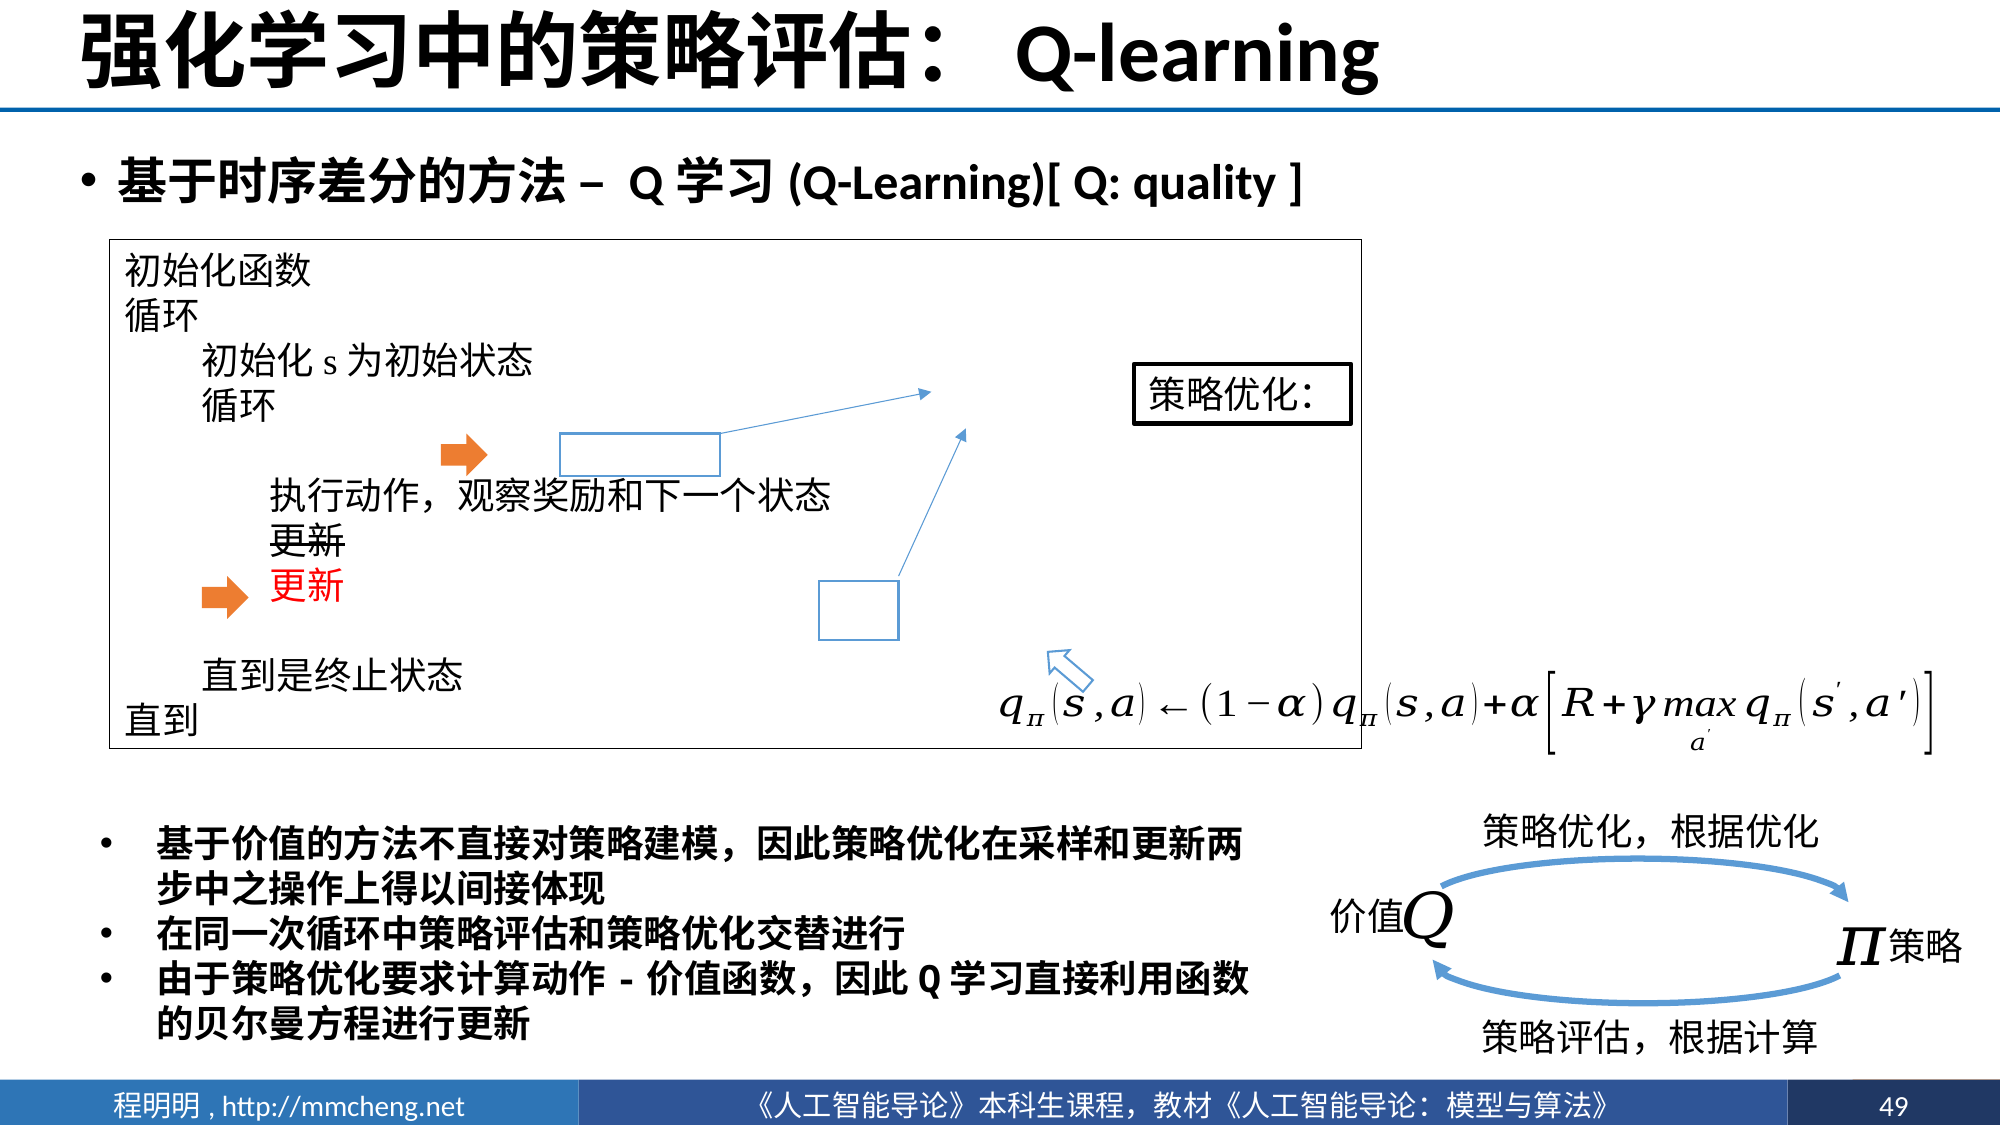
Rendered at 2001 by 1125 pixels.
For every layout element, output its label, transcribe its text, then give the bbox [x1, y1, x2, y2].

text_box [559, 432, 721, 477]
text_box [720, 391, 932, 434]
text_box [818, 580, 900, 641]
text_box [109, 534, 1187, 670]
title 强化学习中的策略评估：Q-learning [64, 0, 2000, 110]
list 基于时序差分的方法 – Q学习(Q-Learning)[ Q: quality ] [64, 129, 1928, 240]
text_box [1046, 648, 1095, 694]
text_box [1314, 800, 1980, 1067]
text_box [439, 431, 490, 479]
text_box [200, 573, 251, 622]
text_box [898, 428, 966, 577]
